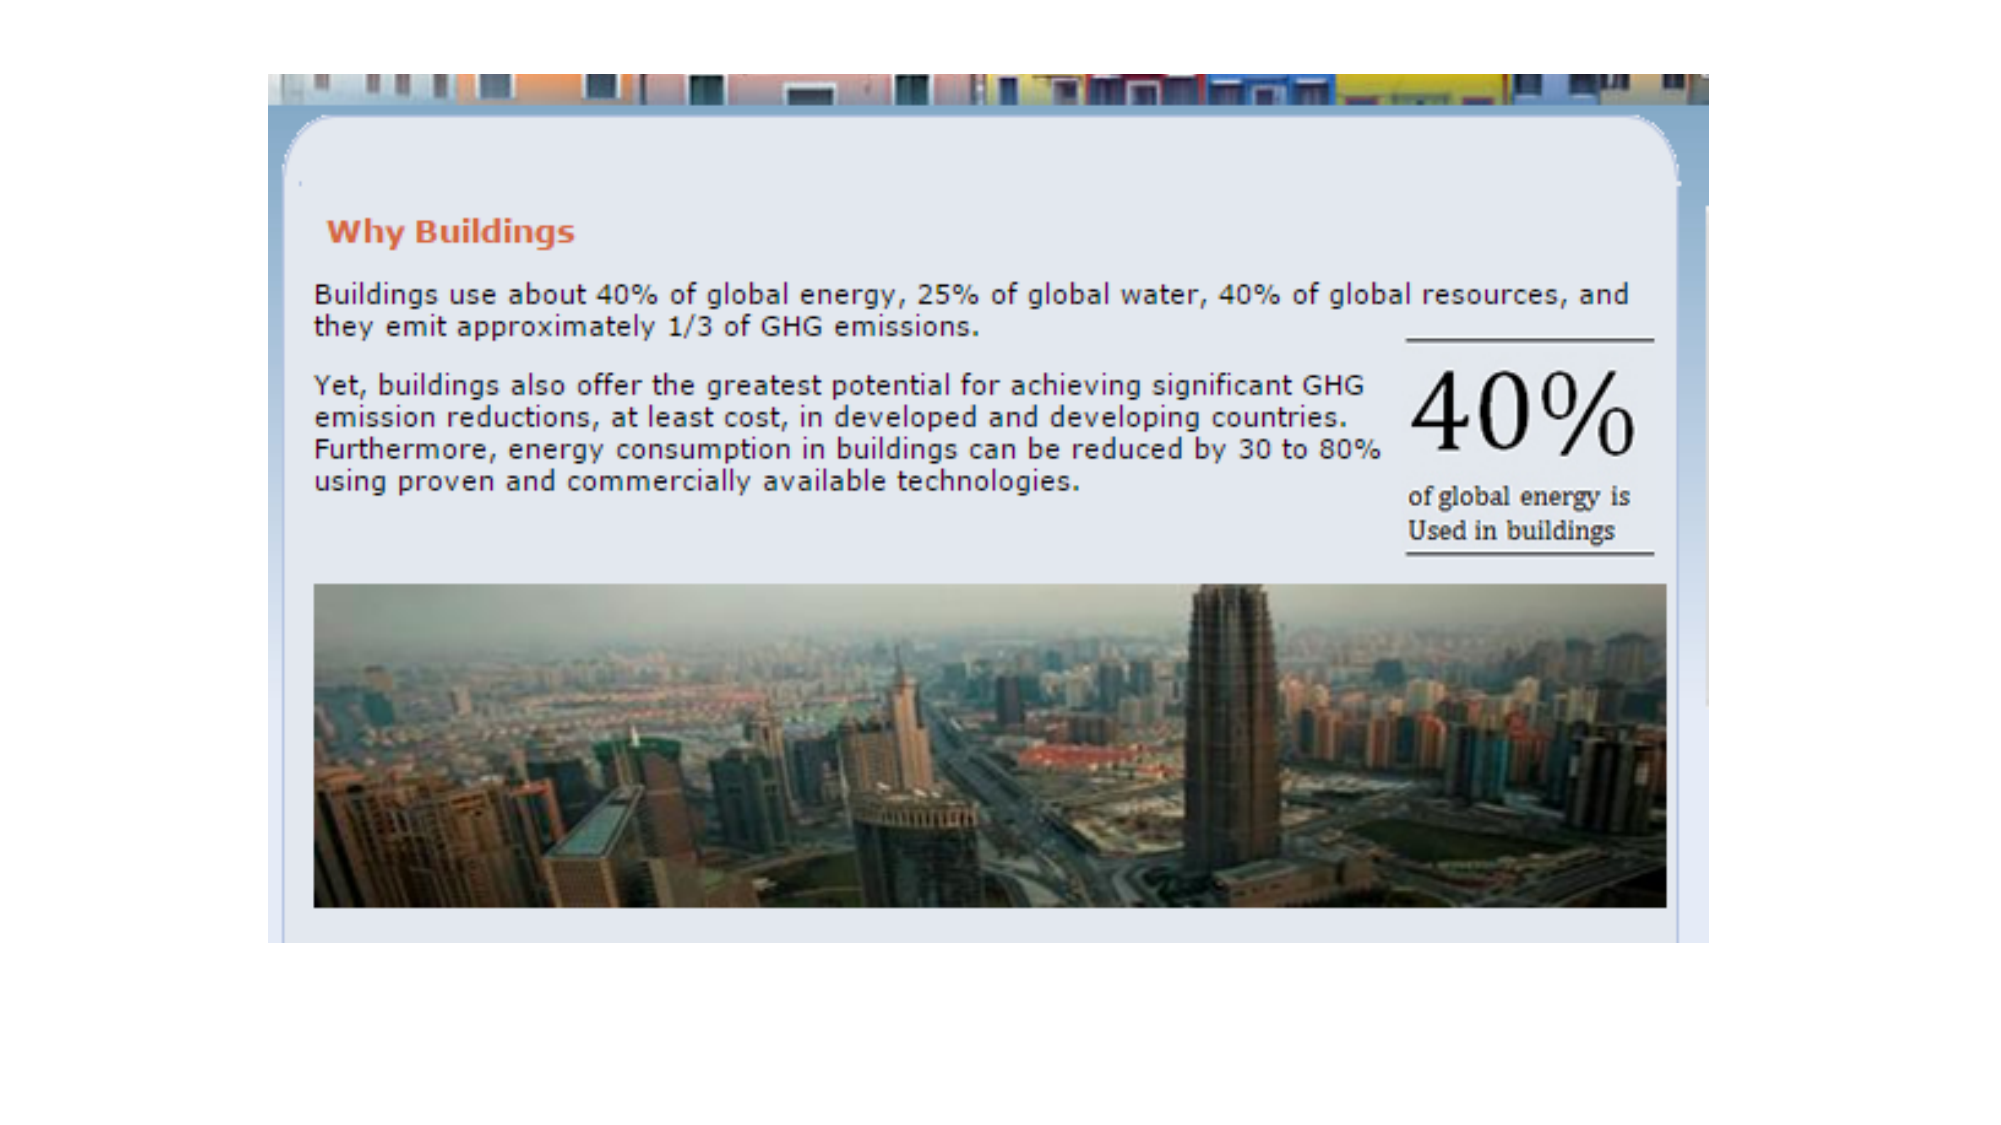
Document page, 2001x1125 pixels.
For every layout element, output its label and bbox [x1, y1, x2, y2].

picture [268, 74, 1709, 943]
